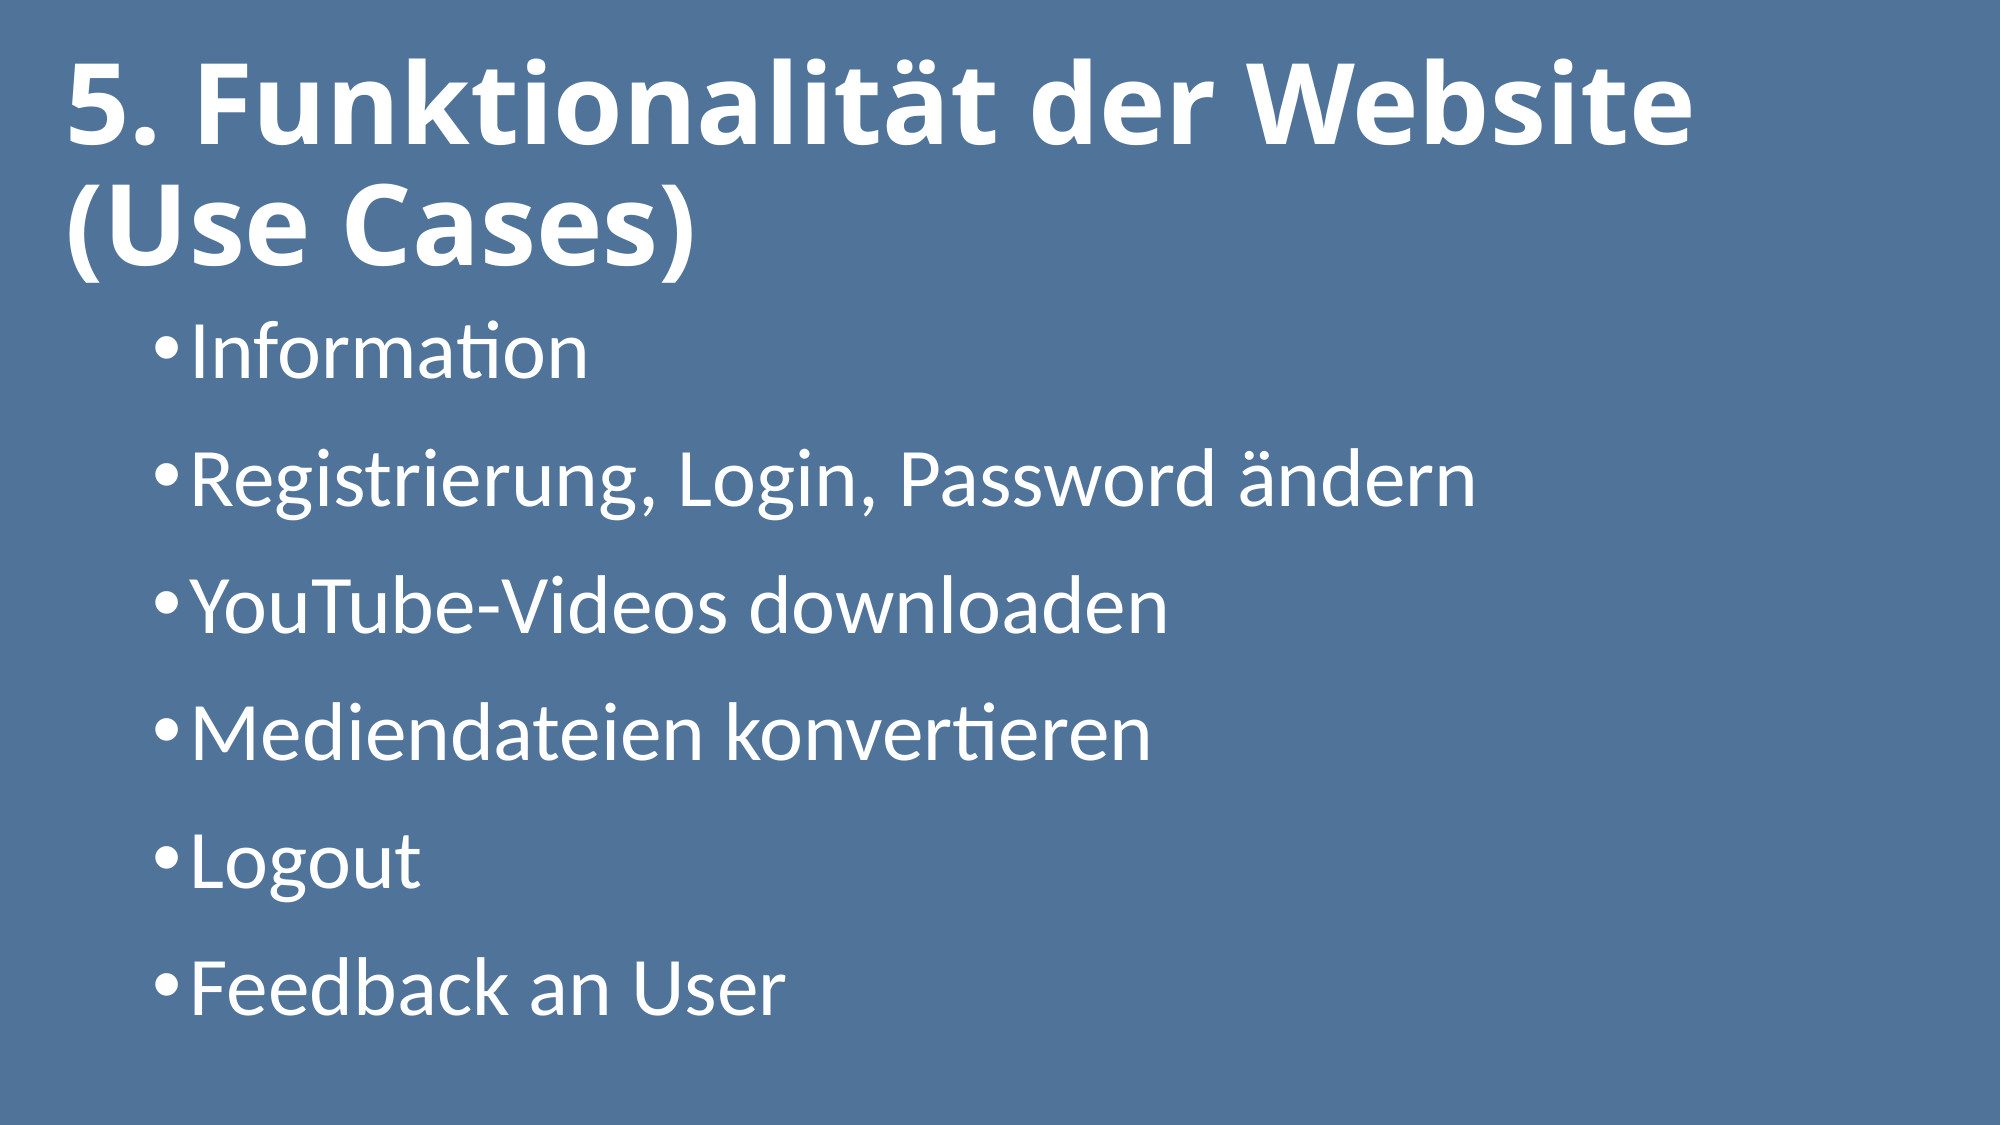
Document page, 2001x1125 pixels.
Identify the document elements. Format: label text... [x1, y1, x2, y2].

list Information Registrierung, Login, Password ändern YouTube-Videos downloaden Mediendateien konvertieren Logout Feedback an User [137, 299, 1859, 1066]
title 5. Funktionalität der Website (Use Cases) [51, 59, 1947, 278]
